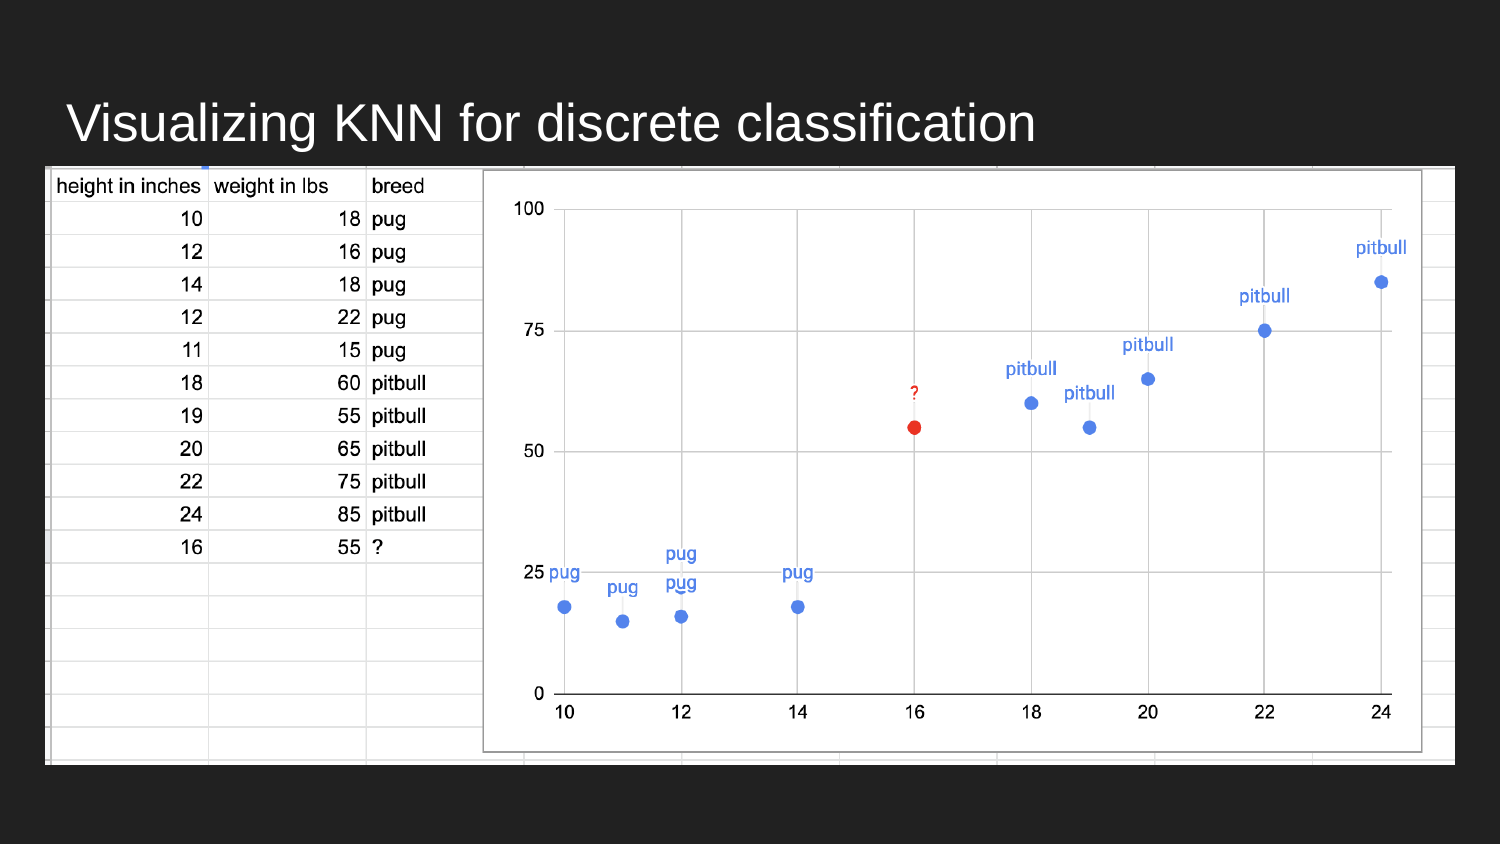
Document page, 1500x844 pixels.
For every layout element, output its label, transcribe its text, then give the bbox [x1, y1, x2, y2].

picture [44, 166, 1456, 766]
title Visualizing KNN for discrete classification [51, 72, 1449, 165]
